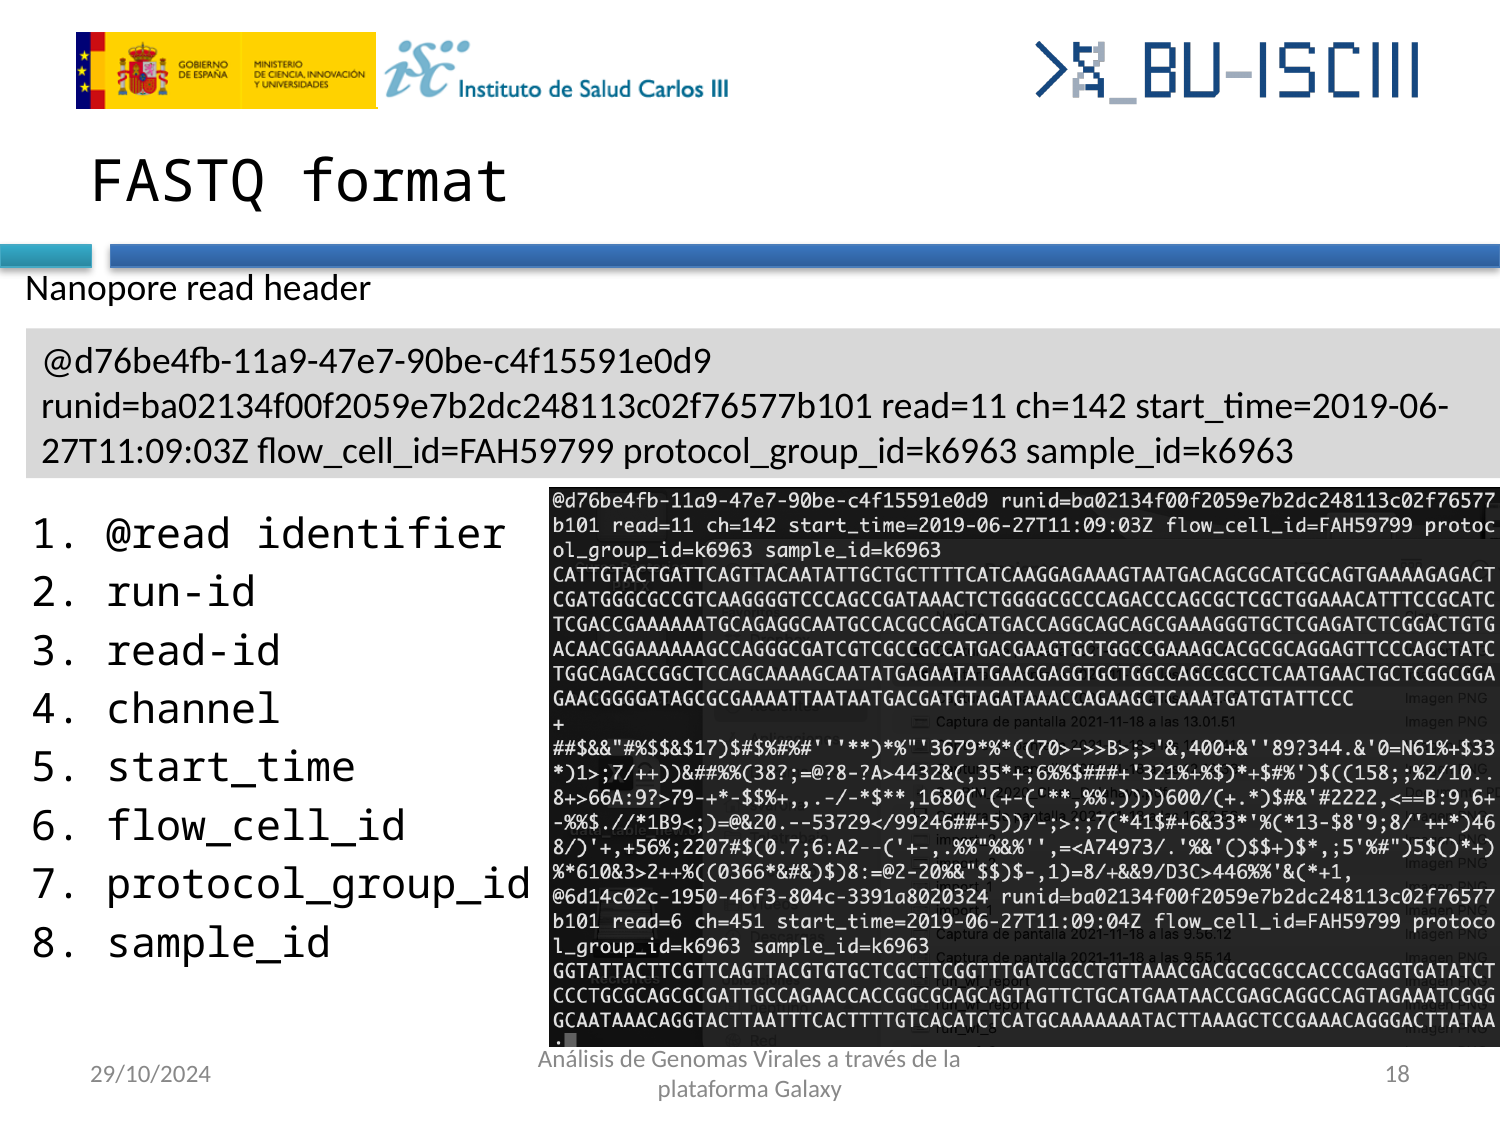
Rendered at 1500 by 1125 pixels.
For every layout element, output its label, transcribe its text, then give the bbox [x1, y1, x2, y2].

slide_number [75, 1042, 425, 1103]
picture [549, 486, 1500, 1047]
text_box Nanopore read header [10, 255, 679, 316]
picture [76, 32, 809, 109]
footer Análisis de Genomas Virales a través de la plataforma Galaxy [512, 1056, 988, 1103]
text_box @d76be4fb-11a9-47e7-90be-c4f15591e0d9 runid=ba02134f00f2059e7b2dc248113c02f76577b101 read=11 ch=142 start_time=2019-06-27T11:09:03Z flow_cell_id=FAH59799 protocol_group_id=k6963 sample_id=k6963 [26, 328, 1500, 479]
slide_number ‹#› [1074, 1056, 1425, 1103]
title FASTQ format [75, 113, 1425, 244]
picture [1021, 0, 1436, 138]
list @read identifier run-id read-id channel start_time flow_cell_id protocol_group_id sample_id [16, 499, 585, 1059]
